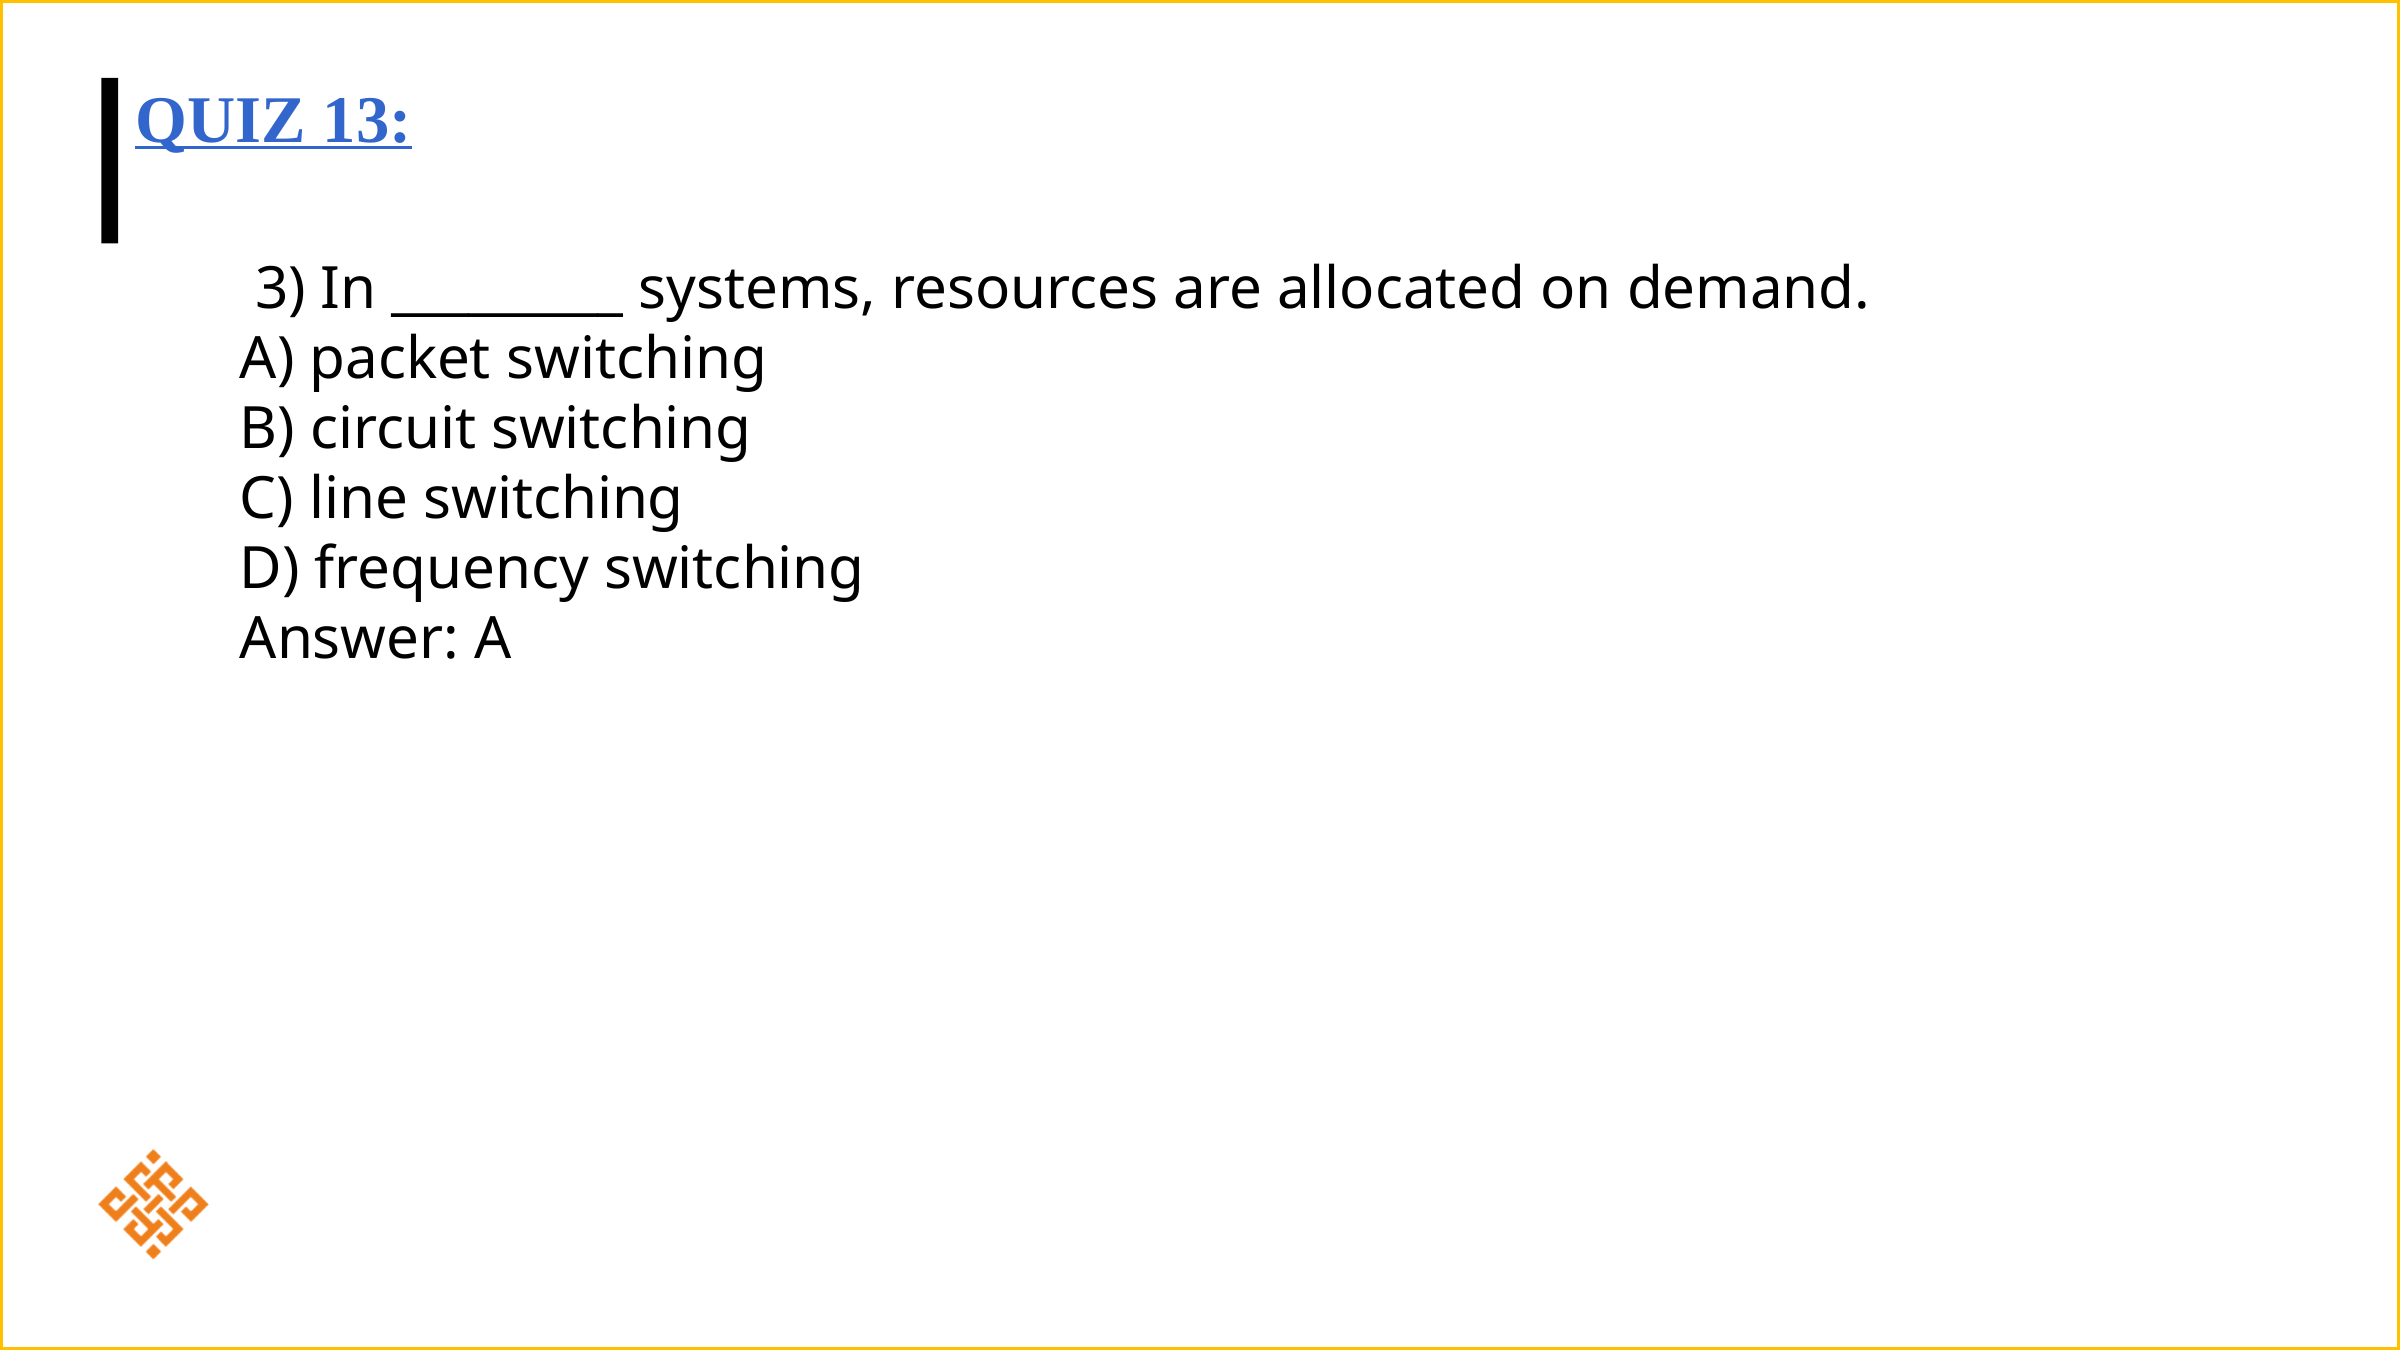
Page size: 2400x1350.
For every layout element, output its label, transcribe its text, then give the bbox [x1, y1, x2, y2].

picture [75, 1058, 235, 1350]
text_box 3) In _________ systems, resources are allocated on demand. A) packet switching B) circuit switching C) line switching D) frequency switching Answer: A [224, 242, 2400, 958]
title Quiz 13: [117, 77, 1153, 243]
